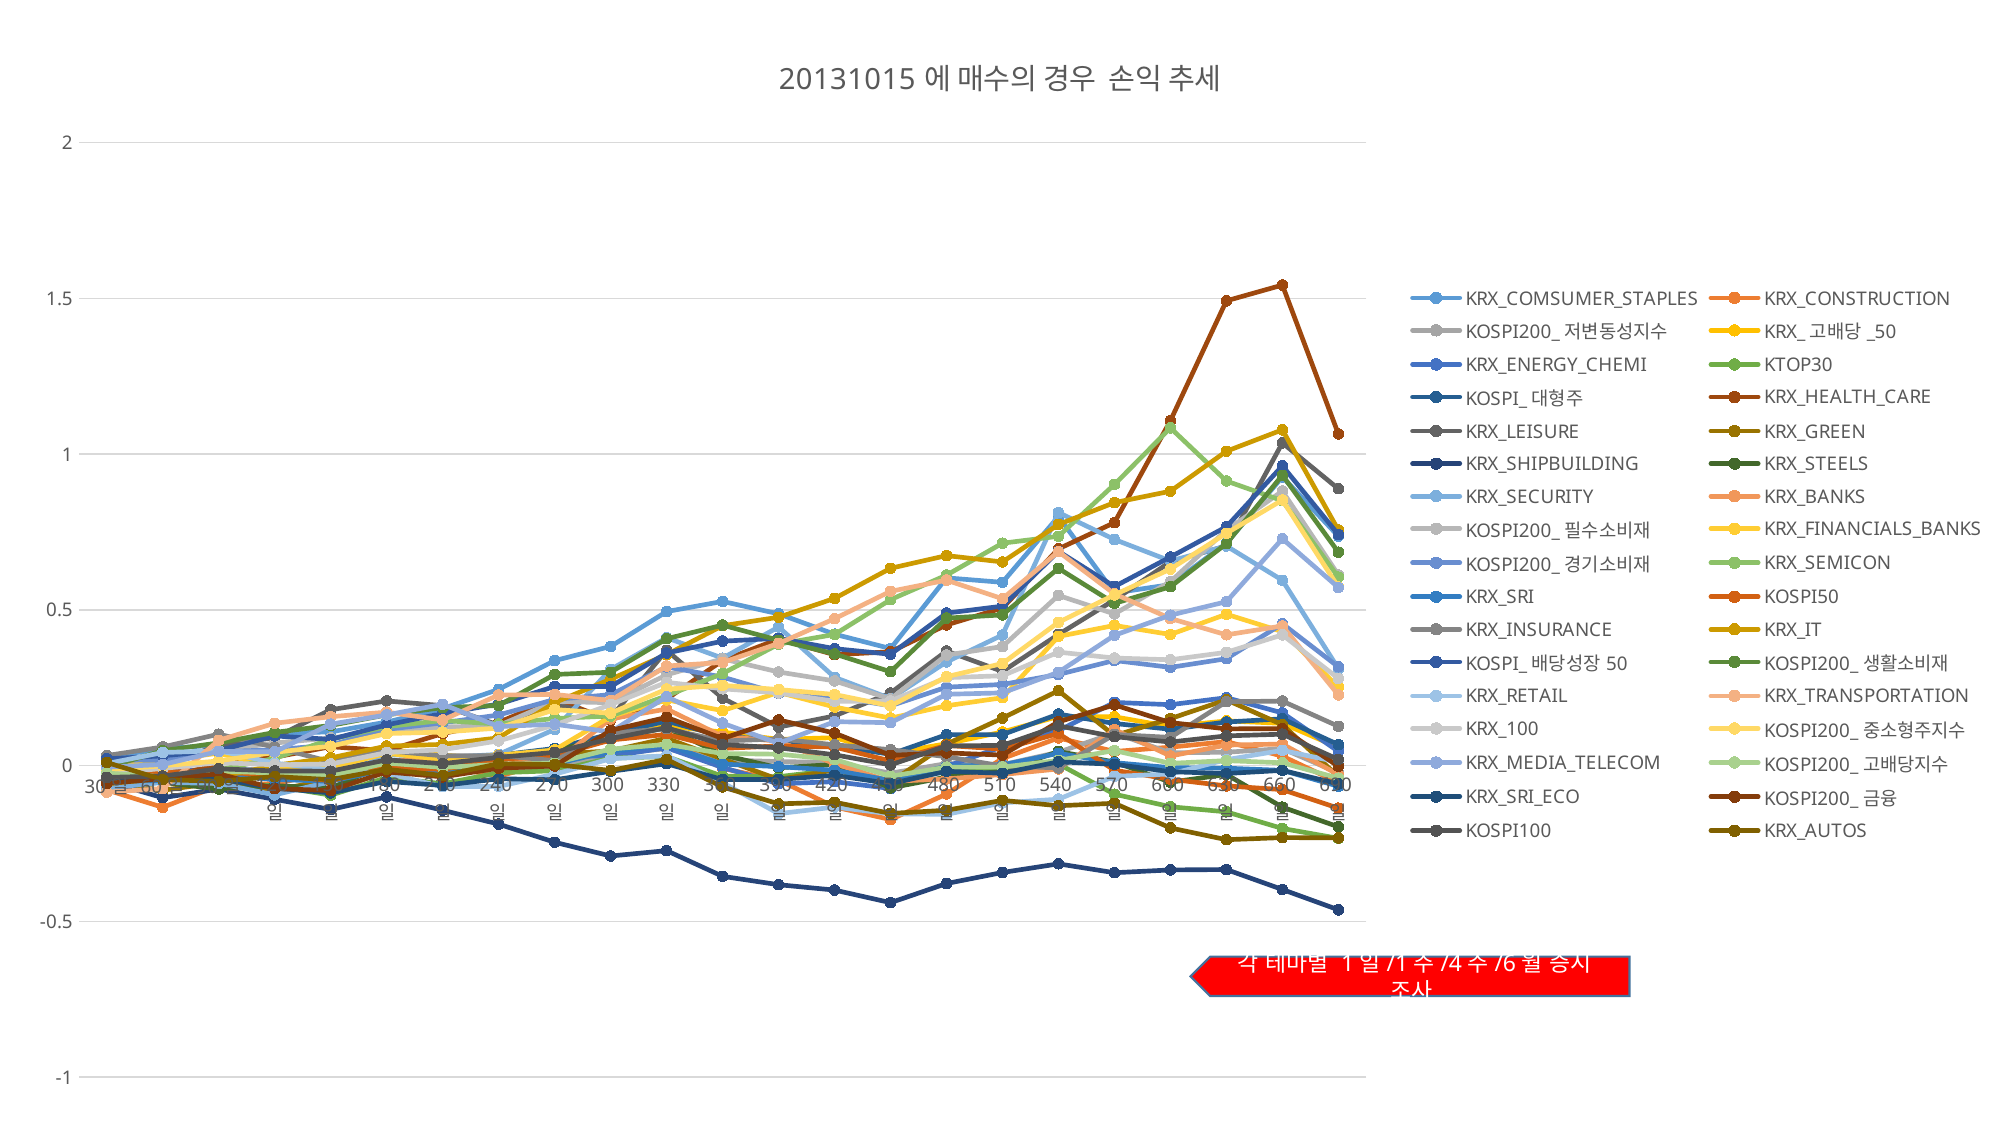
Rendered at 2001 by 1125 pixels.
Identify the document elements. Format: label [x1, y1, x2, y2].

chart [0, 16, 2000, 1113]
